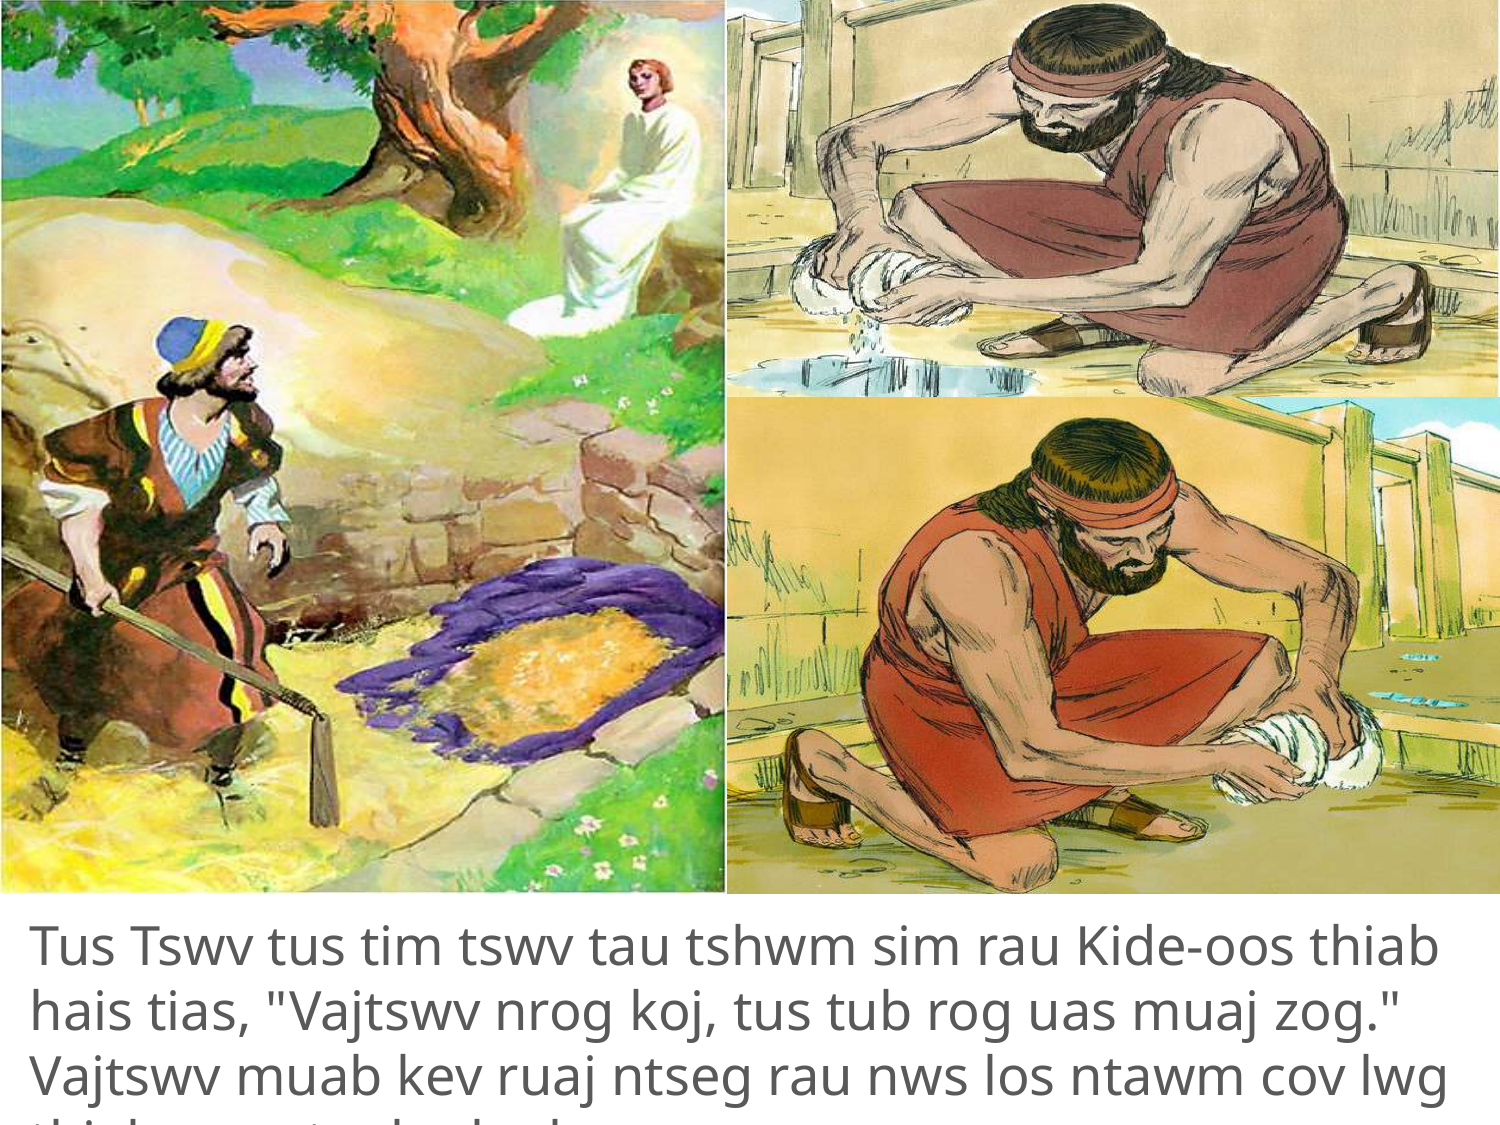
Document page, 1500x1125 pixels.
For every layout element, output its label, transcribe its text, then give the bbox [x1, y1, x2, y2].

text_box Tus Tswv tus tim tswv tau tshwm sim rau Kide-oos thiab hais tias, "Vajtswv nrog koj, tus tub rog uas muaj zog." Vajtswv muab kev ruaj ntseg rau nws los ntawm cov lwg thiab cov ntaub plaub. [14, 904, 1486, 1125]
picture [0, 0, 1500, 894]
